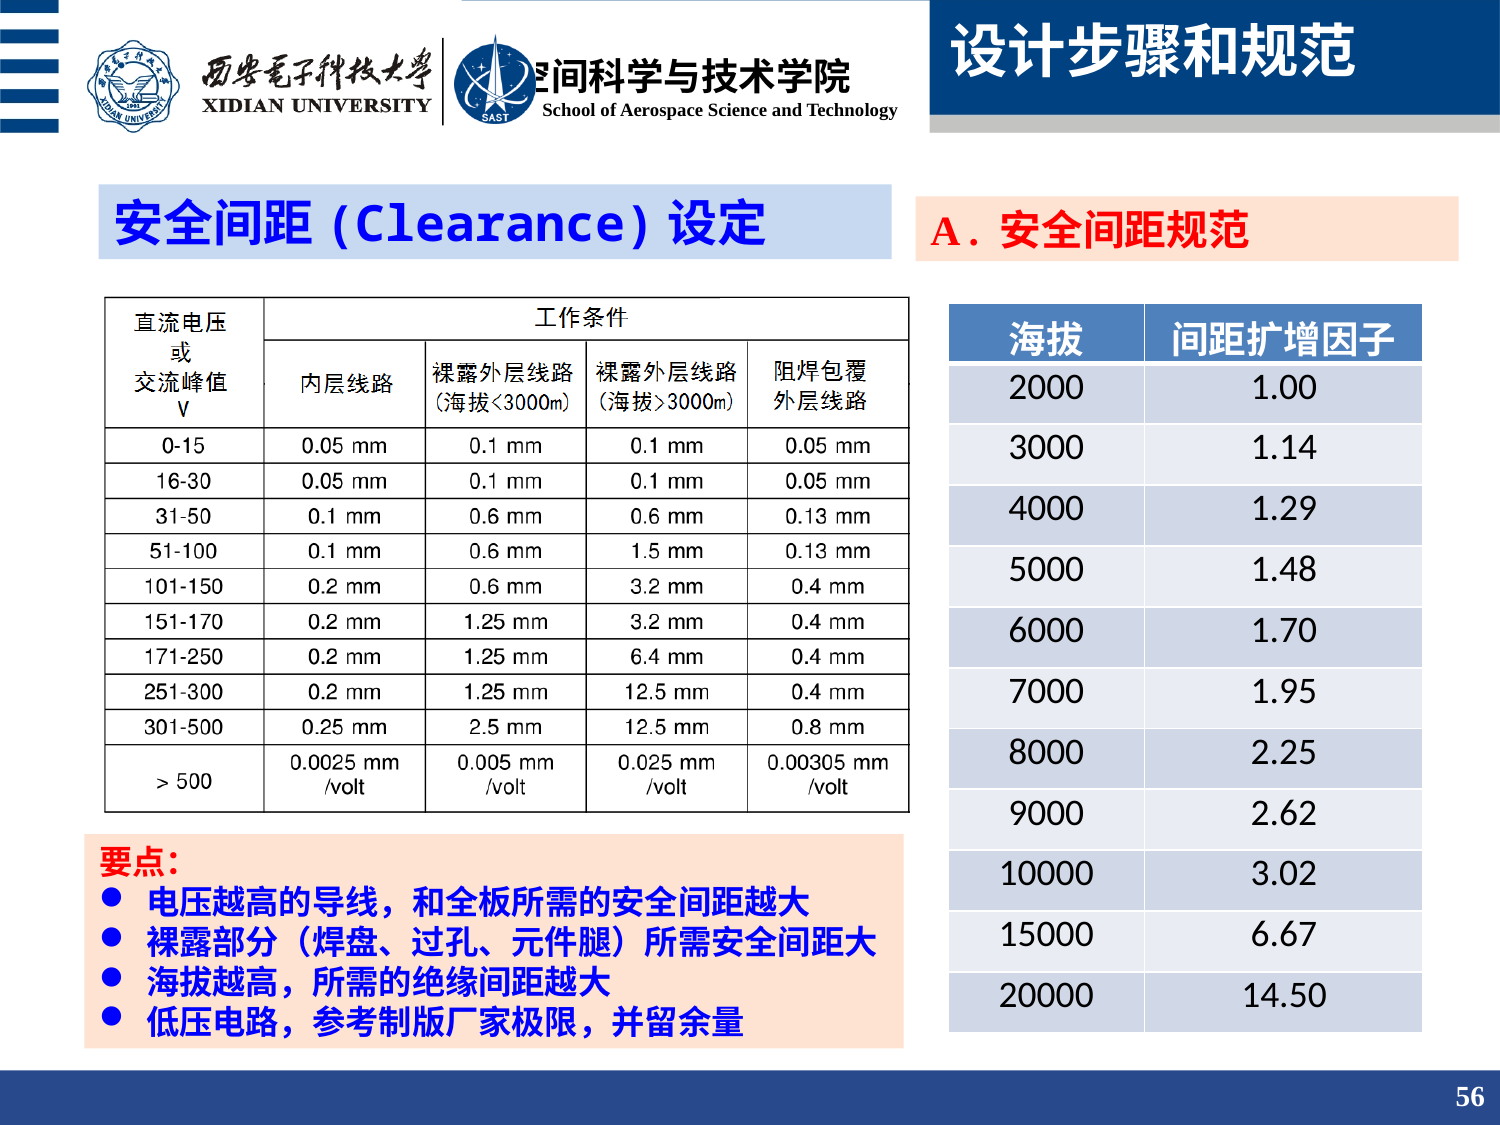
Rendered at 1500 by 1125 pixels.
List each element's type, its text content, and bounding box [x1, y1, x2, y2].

table_cell 1.14 [1145, 425, 1422, 484]
table_cell 2.25 [1145, 729, 1422, 788]
table_cell 9000 [949, 790, 1144, 849]
table_cell 15000 [949, 912, 1144, 971]
table_cell 3000 [949, 425, 1144, 484]
table_header 海拔 [949, 304, 1144, 361]
text_box 设计步骤和规范 [934, 7, 1373, 92]
table_cell 1.70 [1145, 608, 1422, 667]
table_cell 6000 [949, 608, 1144, 667]
table_cell 10000 [949, 851, 1144, 910]
table_cell 2000 [949, 366, 1144, 423]
table_cell 4000 [949, 486, 1144, 545]
table_cell 1.95 [1145, 669, 1422, 728]
table_cell 2.62 [1145, 790, 1422, 849]
table_cell 1.48 [1145, 547, 1422, 606]
text_box A . 安全间距规范 [915, 196, 1459, 262]
table_cell 14.50 [1145, 973, 1422, 1032]
table_cell 8000 [949, 729, 1144, 788]
table_cell 20000 [949, 973, 1144, 1032]
table_cell 5000 [949, 547, 1144, 606]
text_box 要点： 电压越高的导线，和全板所需的安全间距越大 裸露部分（焊盘、过孔、元件腿）所需安全间距大 海拔越高，所需的绝缘间距越大 低压电路，参考制版厂家极限，并留余量 [84, 834, 904, 1049]
text_box 安全间距(Clearance)设定 [98, 184, 892, 260]
table_cell 1.00 [1145, 366, 1422, 423]
table_header 间距扩增因子 [1145, 304, 1422, 361]
table_cell 7000 [949, 669, 1144, 728]
table_cell 1.29 [1145, 486, 1422, 545]
picture [0, 1, 1500, 1070]
table_cell 3.02 [1145, 851, 1422, 910]
table_cell 6.67 [1145, 912, 1422, 971]
